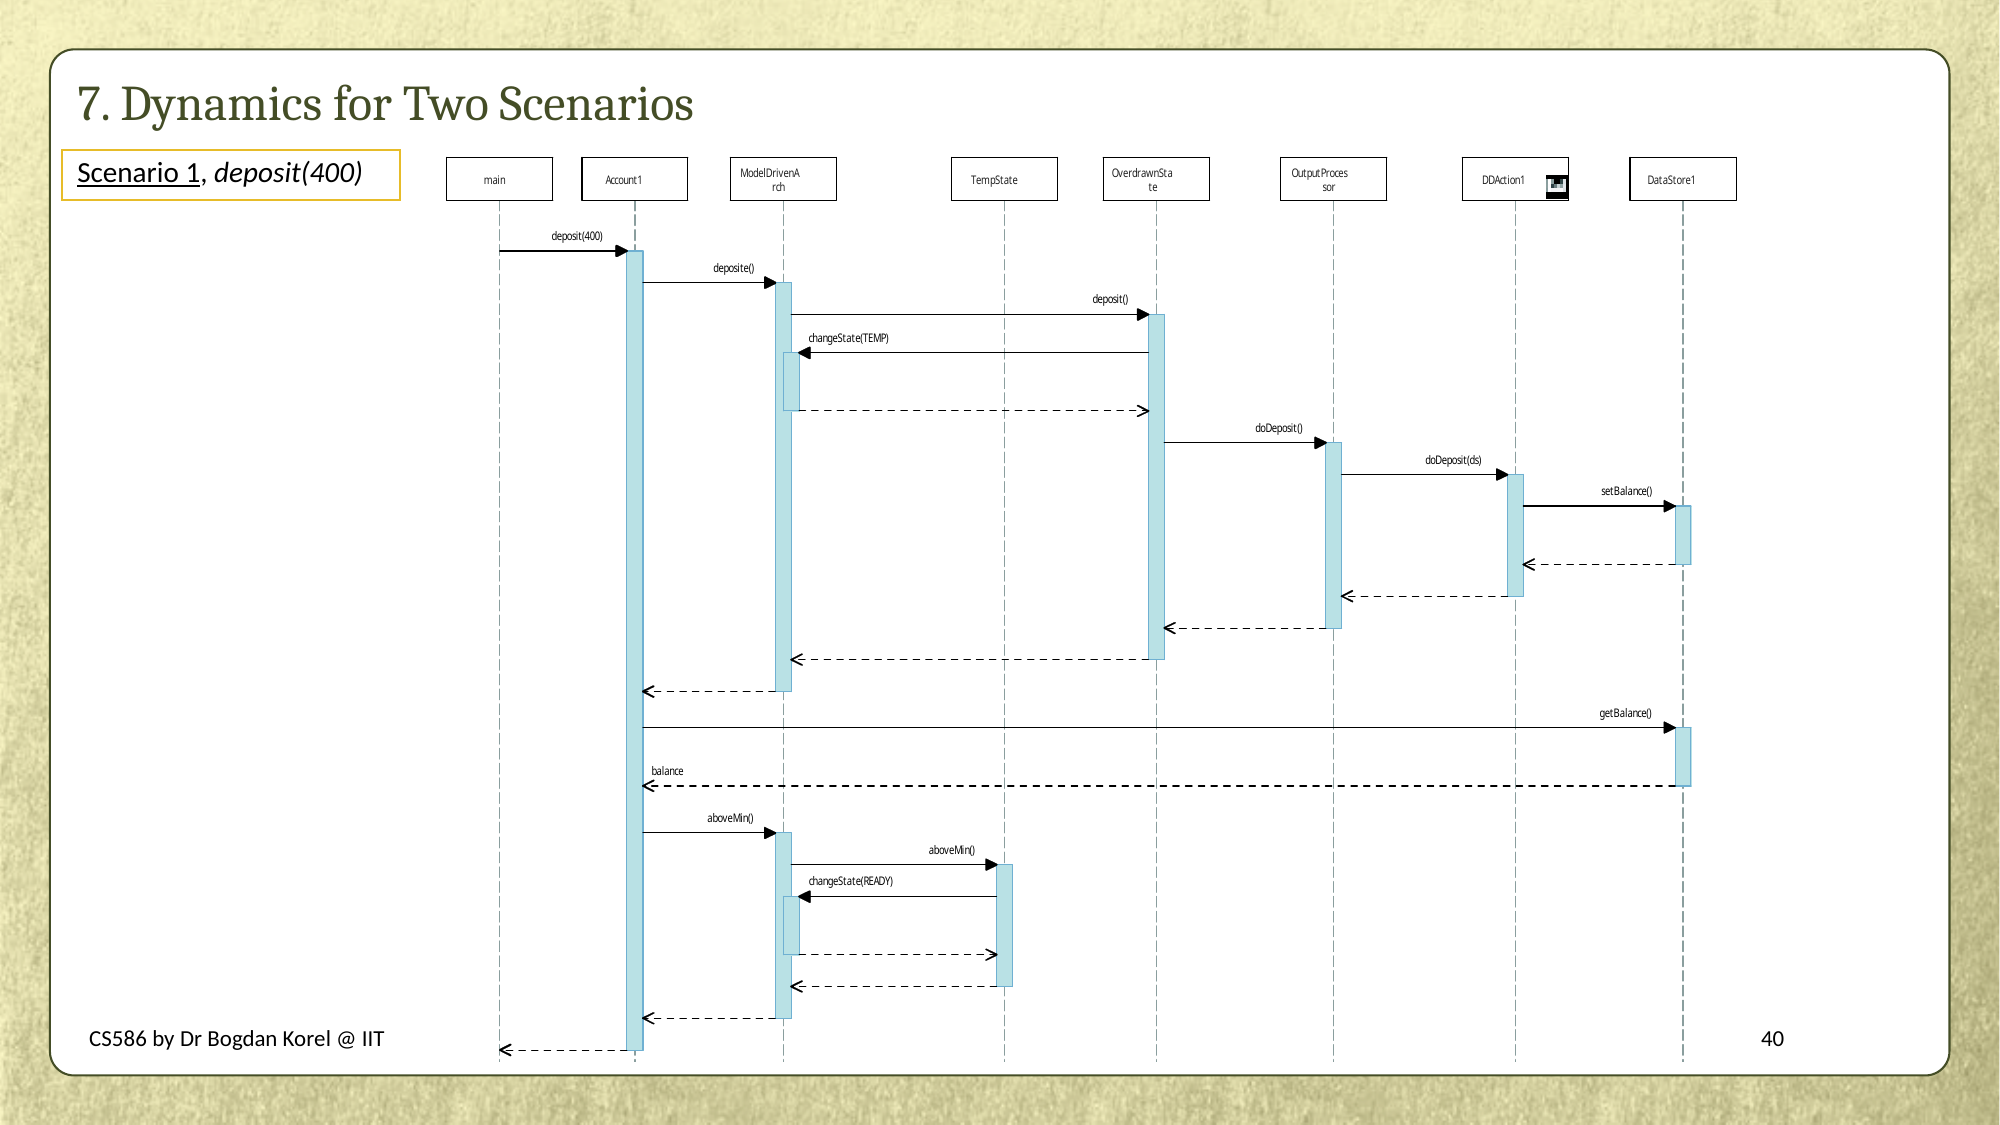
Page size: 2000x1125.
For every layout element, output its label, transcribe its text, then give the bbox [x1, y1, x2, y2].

title 7. Dynamics for Two Scenarios [62, 62, 1662, 142]
footer CS586 by Dr Bogdan Korel @ IIT [74, 1012, 1291, 1063]
picture [443, 149, 1742, 1062]
list Scenario 1, deposit(400) [61, 149, 401, 201]
slide_number 40 [1682, 1012, 1800, 1063]
